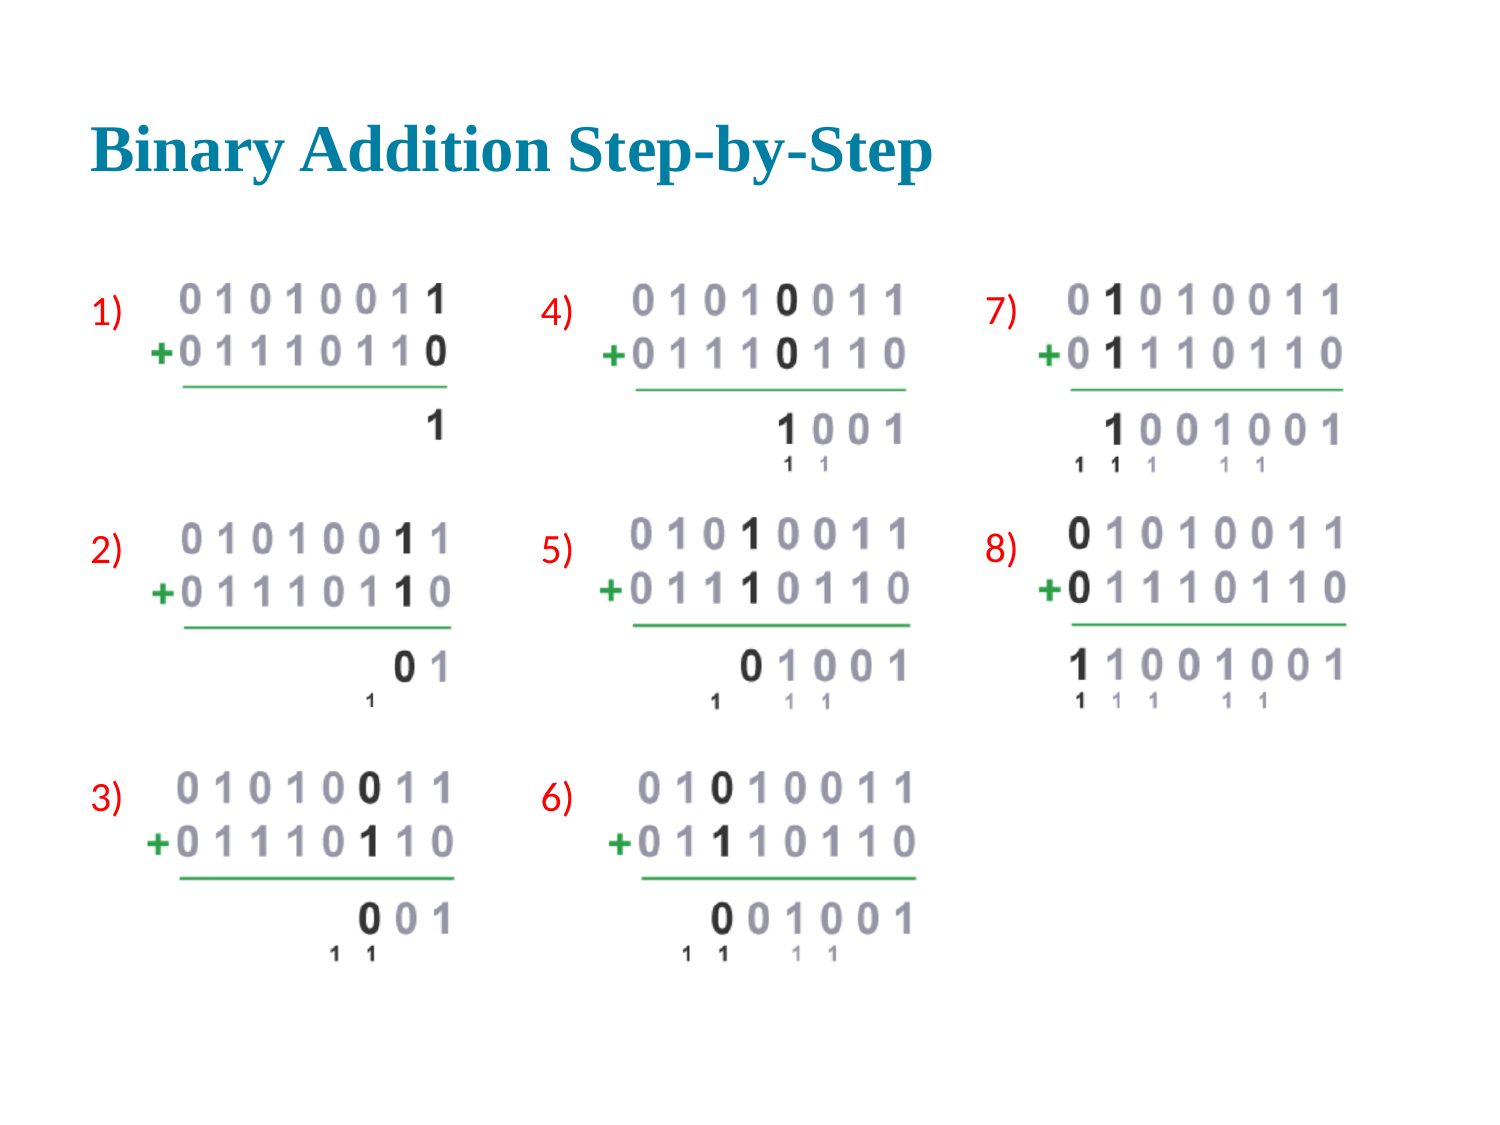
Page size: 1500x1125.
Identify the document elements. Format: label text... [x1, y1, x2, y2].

title Binary Addition Step-by-Step [75, 35, 1425, 200]
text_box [74, 262, 1376, 976]
